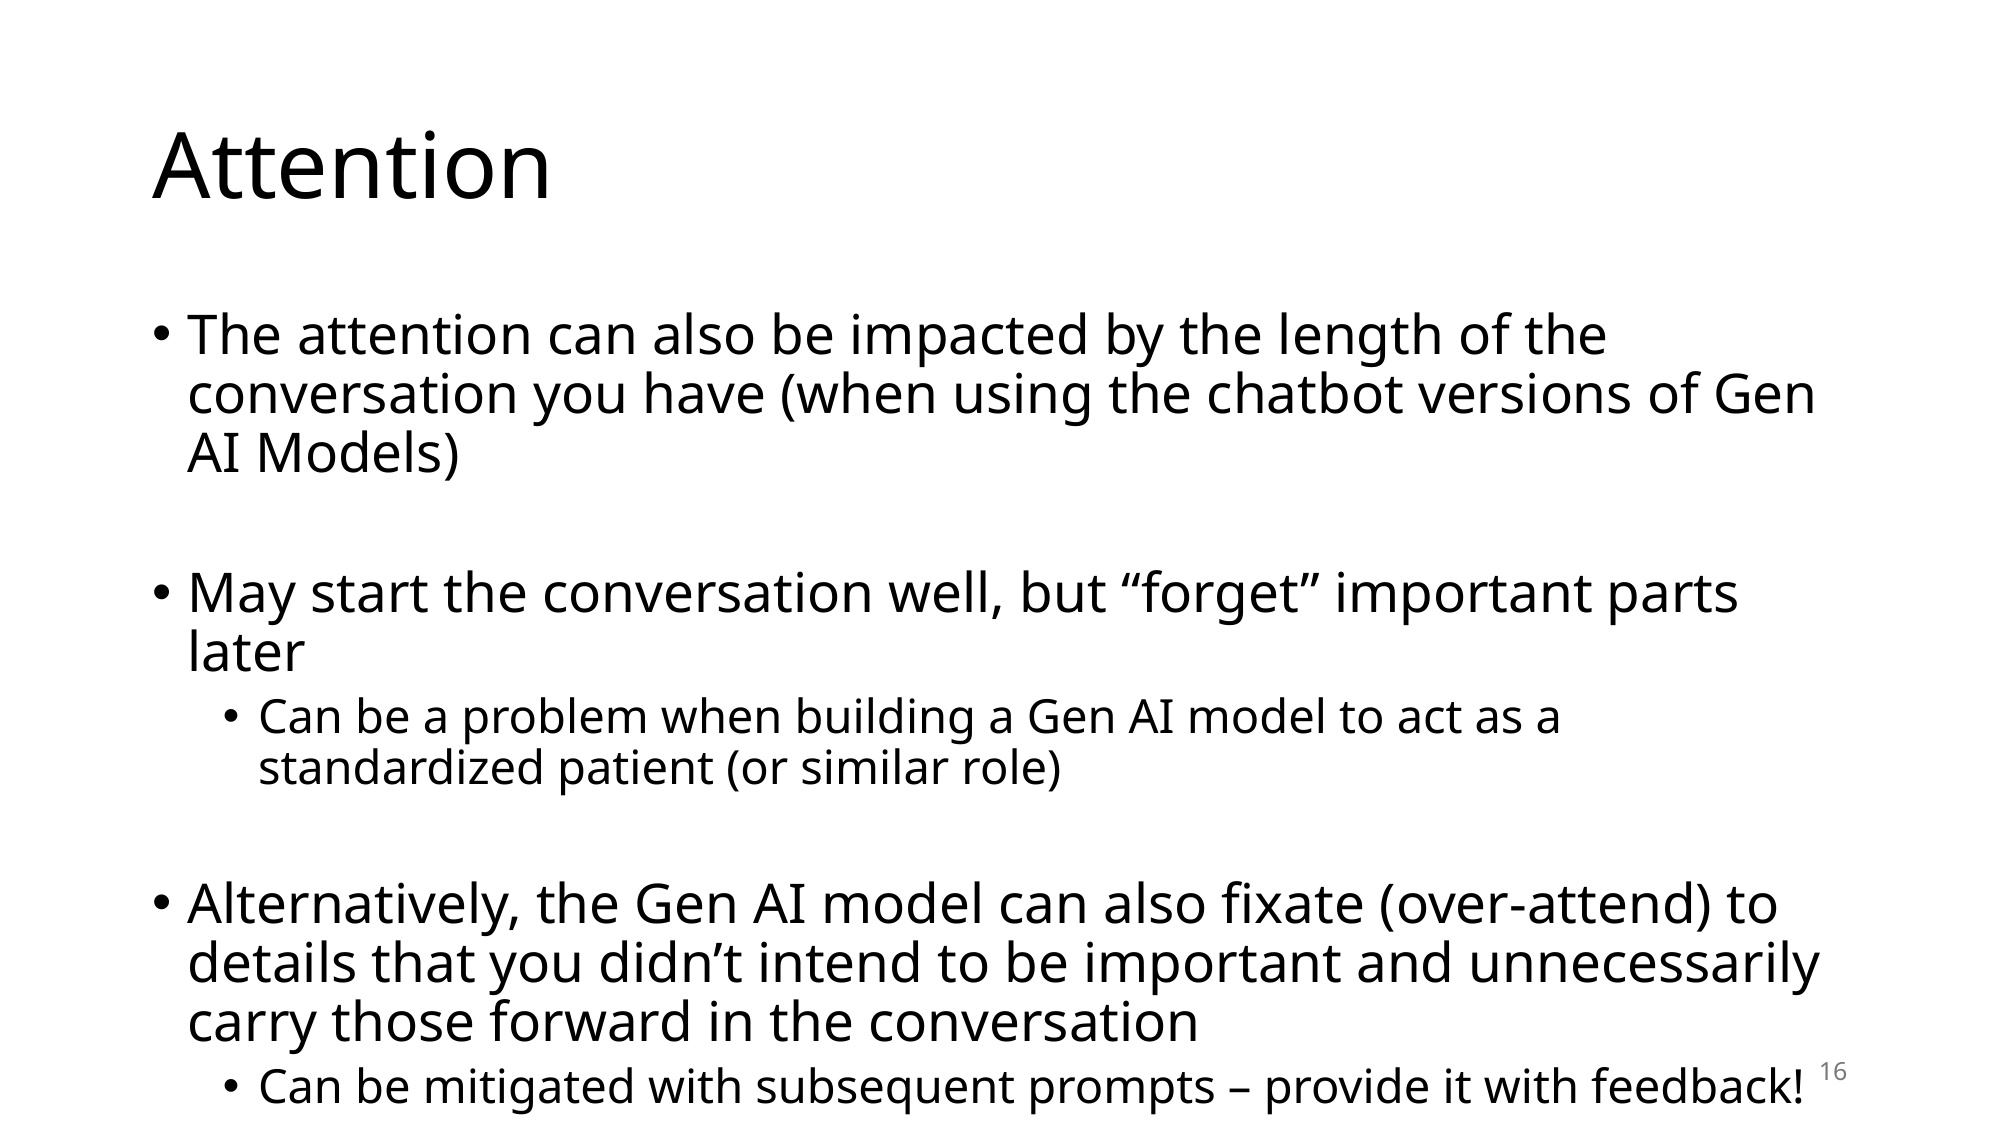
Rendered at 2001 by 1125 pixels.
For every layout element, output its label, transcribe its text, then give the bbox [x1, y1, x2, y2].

title Attention [137, 59, 1863, 278]
slide_number 16 [1412, 1042, 1863, 1103]
list The attention can also be impacted by the length of the conversation you have (when using the chatbot versions of Gen AI Models) May start the conversation well, but “forget” important parts later Can be a problem when building a Gen AI model to act as a standardized patient (or similar role) Alternatively, the Gen AI model can also fixate (over-attend) to details that you didn’t intend to be important and unnecessarily carry those forward in the conversation Can be mitigated with subsequent prompts – provide it with feedback! [137, 299, 1863, 1125]
